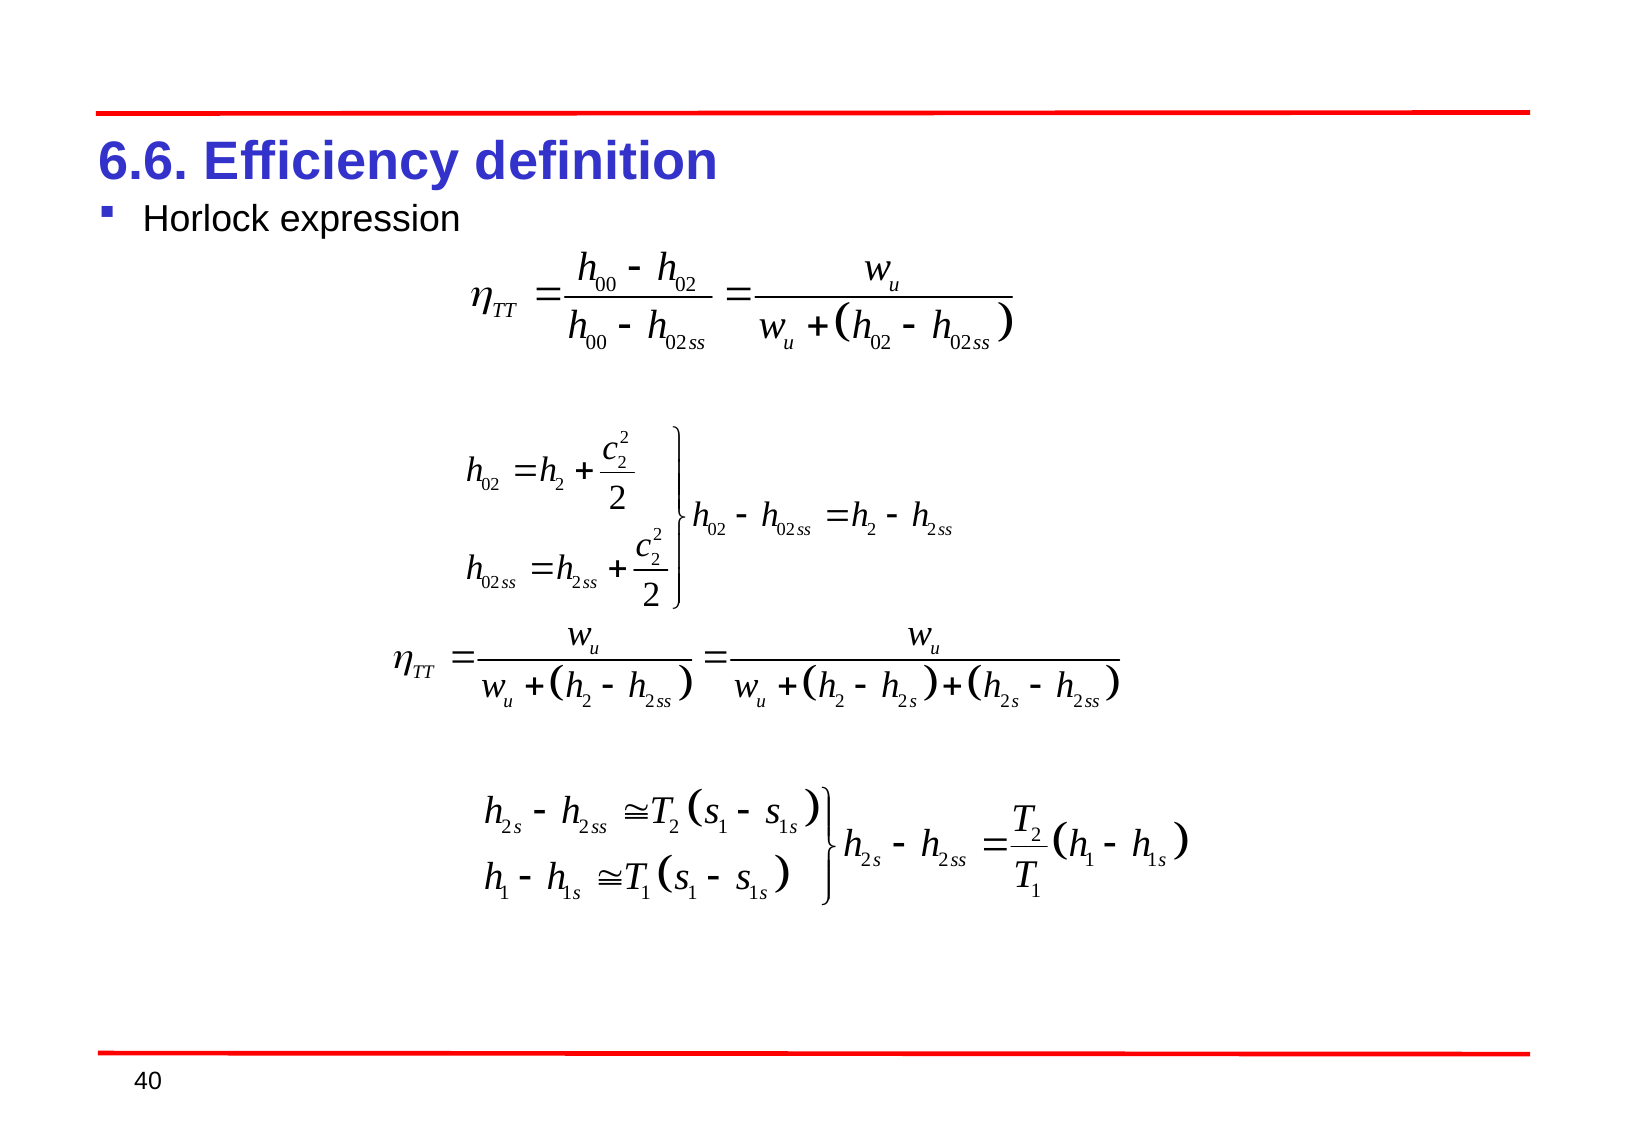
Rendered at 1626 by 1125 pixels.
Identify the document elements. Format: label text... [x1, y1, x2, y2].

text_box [460, 417, 960, 608]
text_box [79, 114, 1542, 1053]
text_box 6.6. Efficiency definition Horlock expression [83, 117, 1547, 1056]
text_box 40 [91, 1057, 177, 1107]
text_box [388, 609, 1127, 719]
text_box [477, 777, 1192, 916]
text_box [466, 241, 1020, 362]
